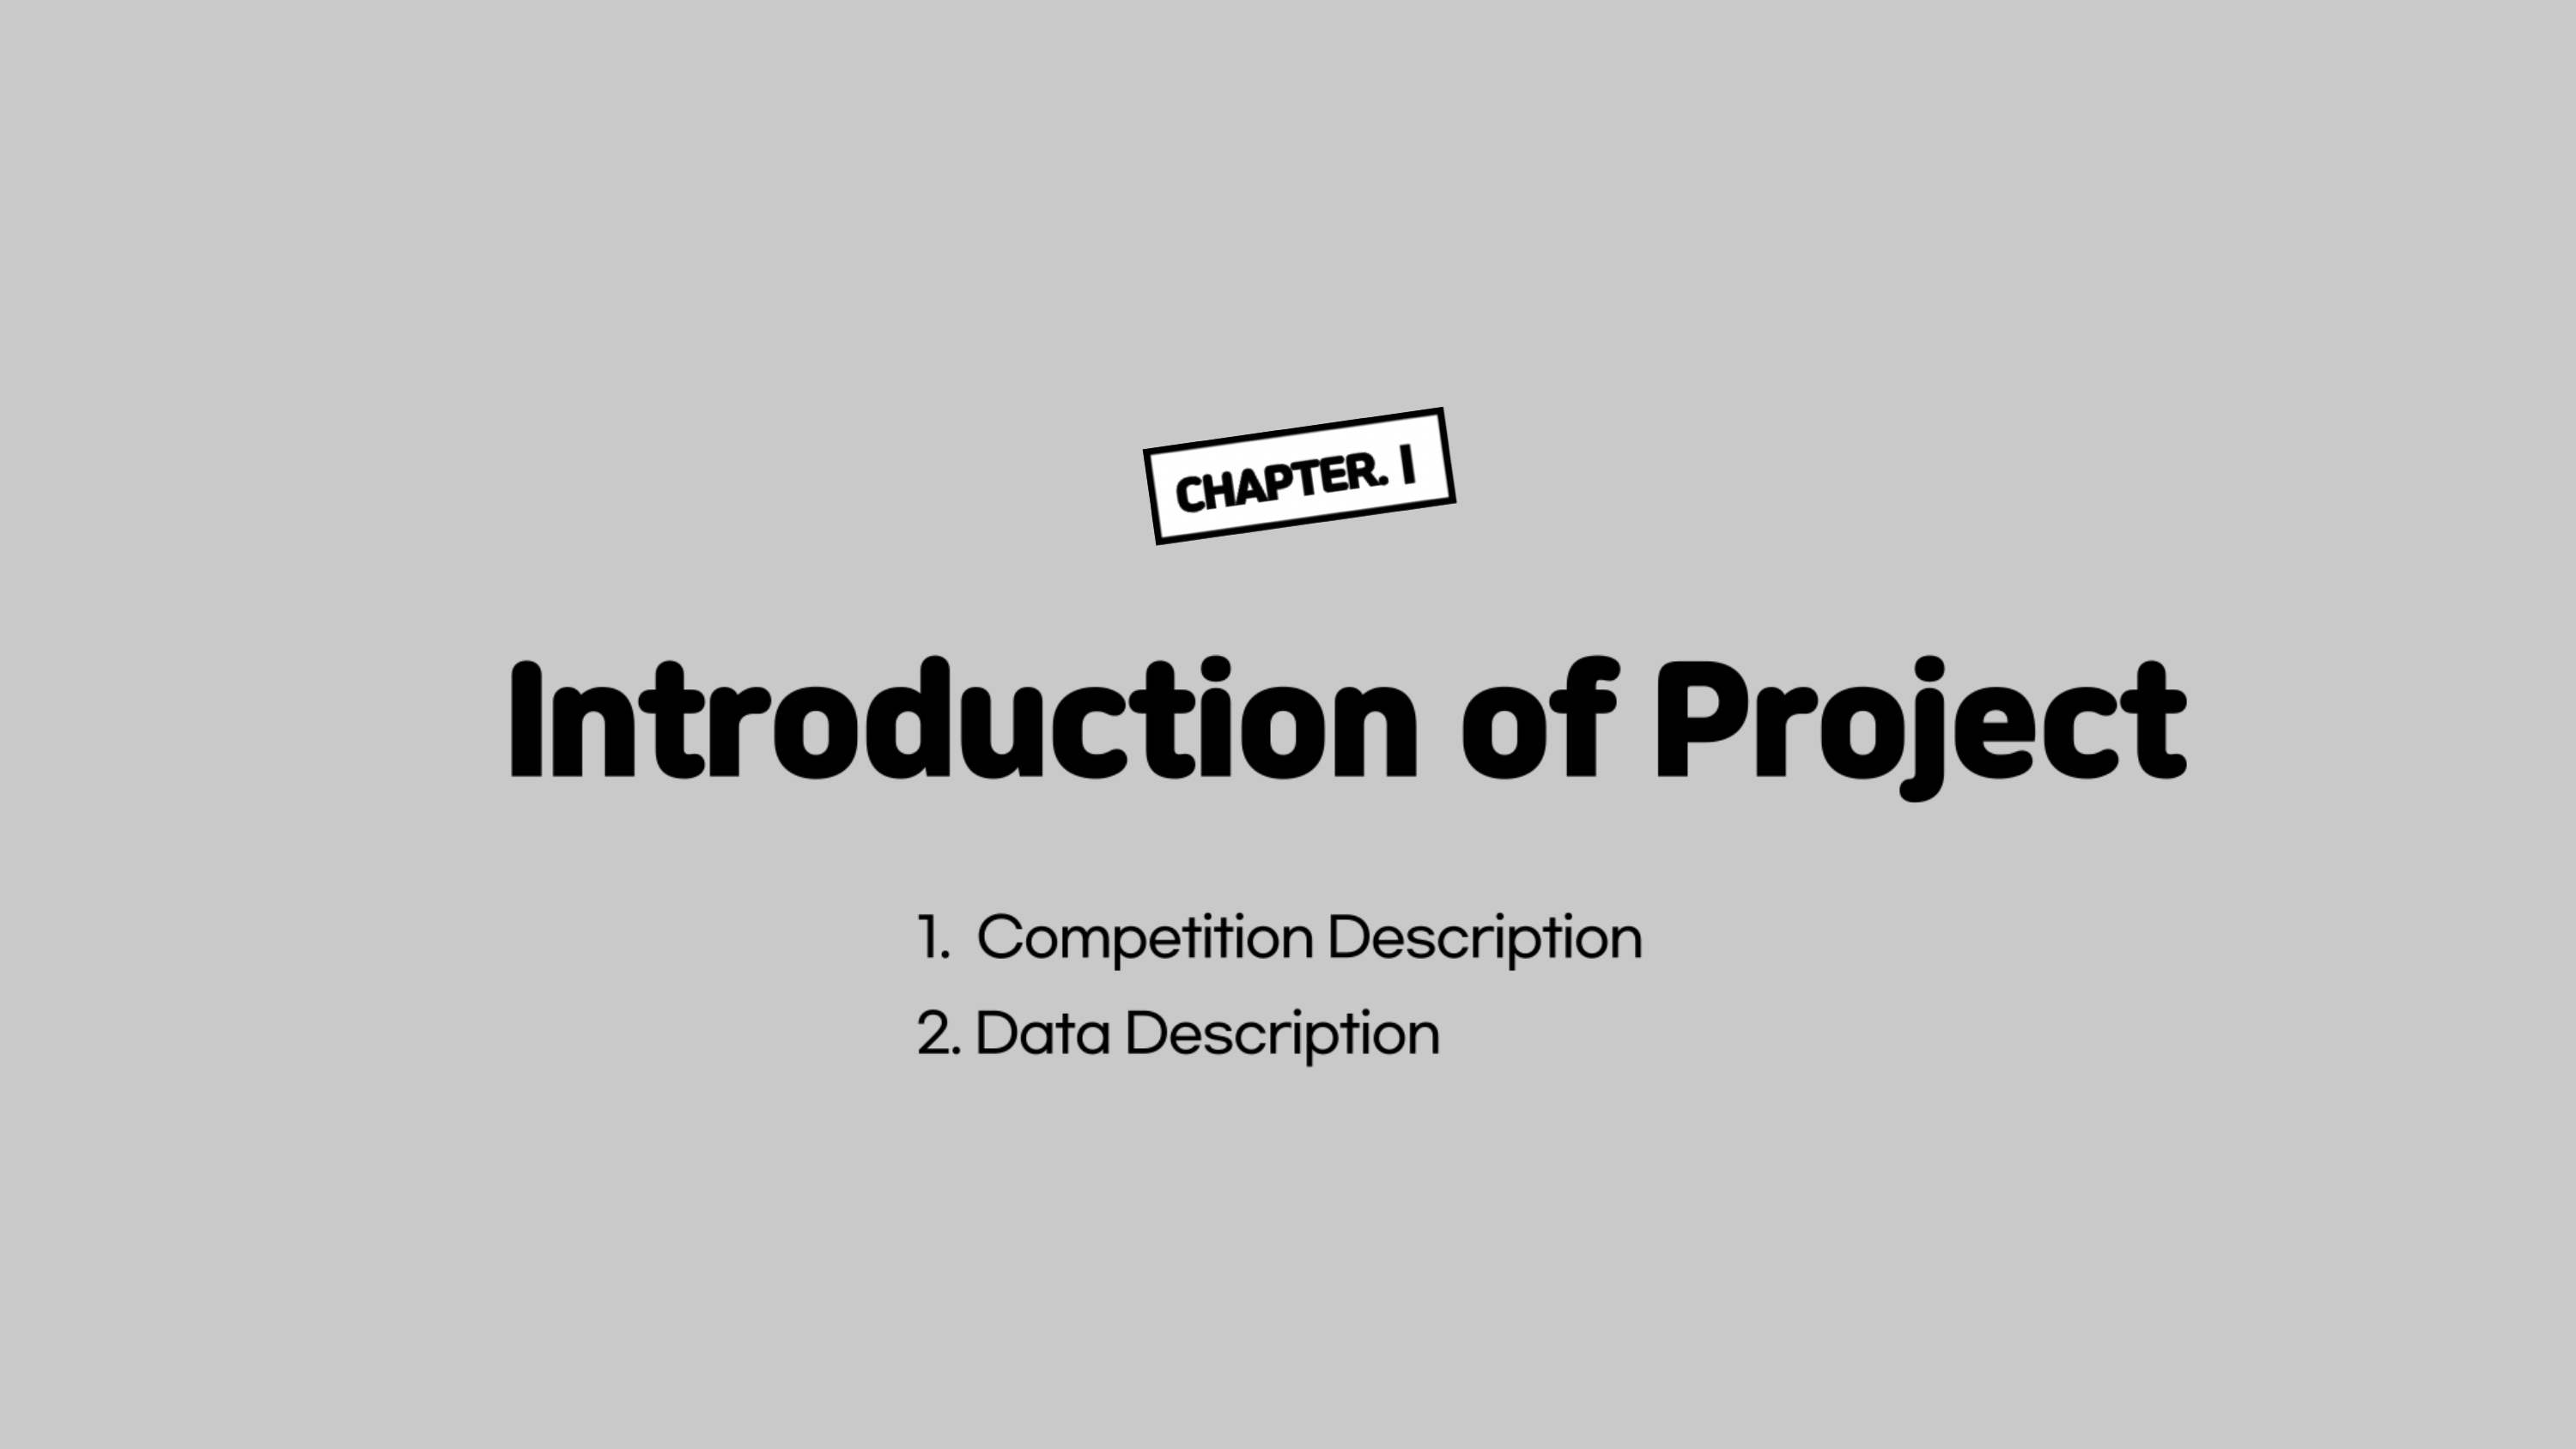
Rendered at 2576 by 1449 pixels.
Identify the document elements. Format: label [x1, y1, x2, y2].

picture [908, 894, 1668, 1100]
picture [1309, 407, 1447, 427]
picture [219, 603, 2254, 870]
text_box [1147, 427, 1453, 525]
picture [1143, 449, 1147, 470]
picture [1149, 445, 1449, 522]
picture [1453, 474, 1457, 503]
picture [1155, 525, 1295, 545]
